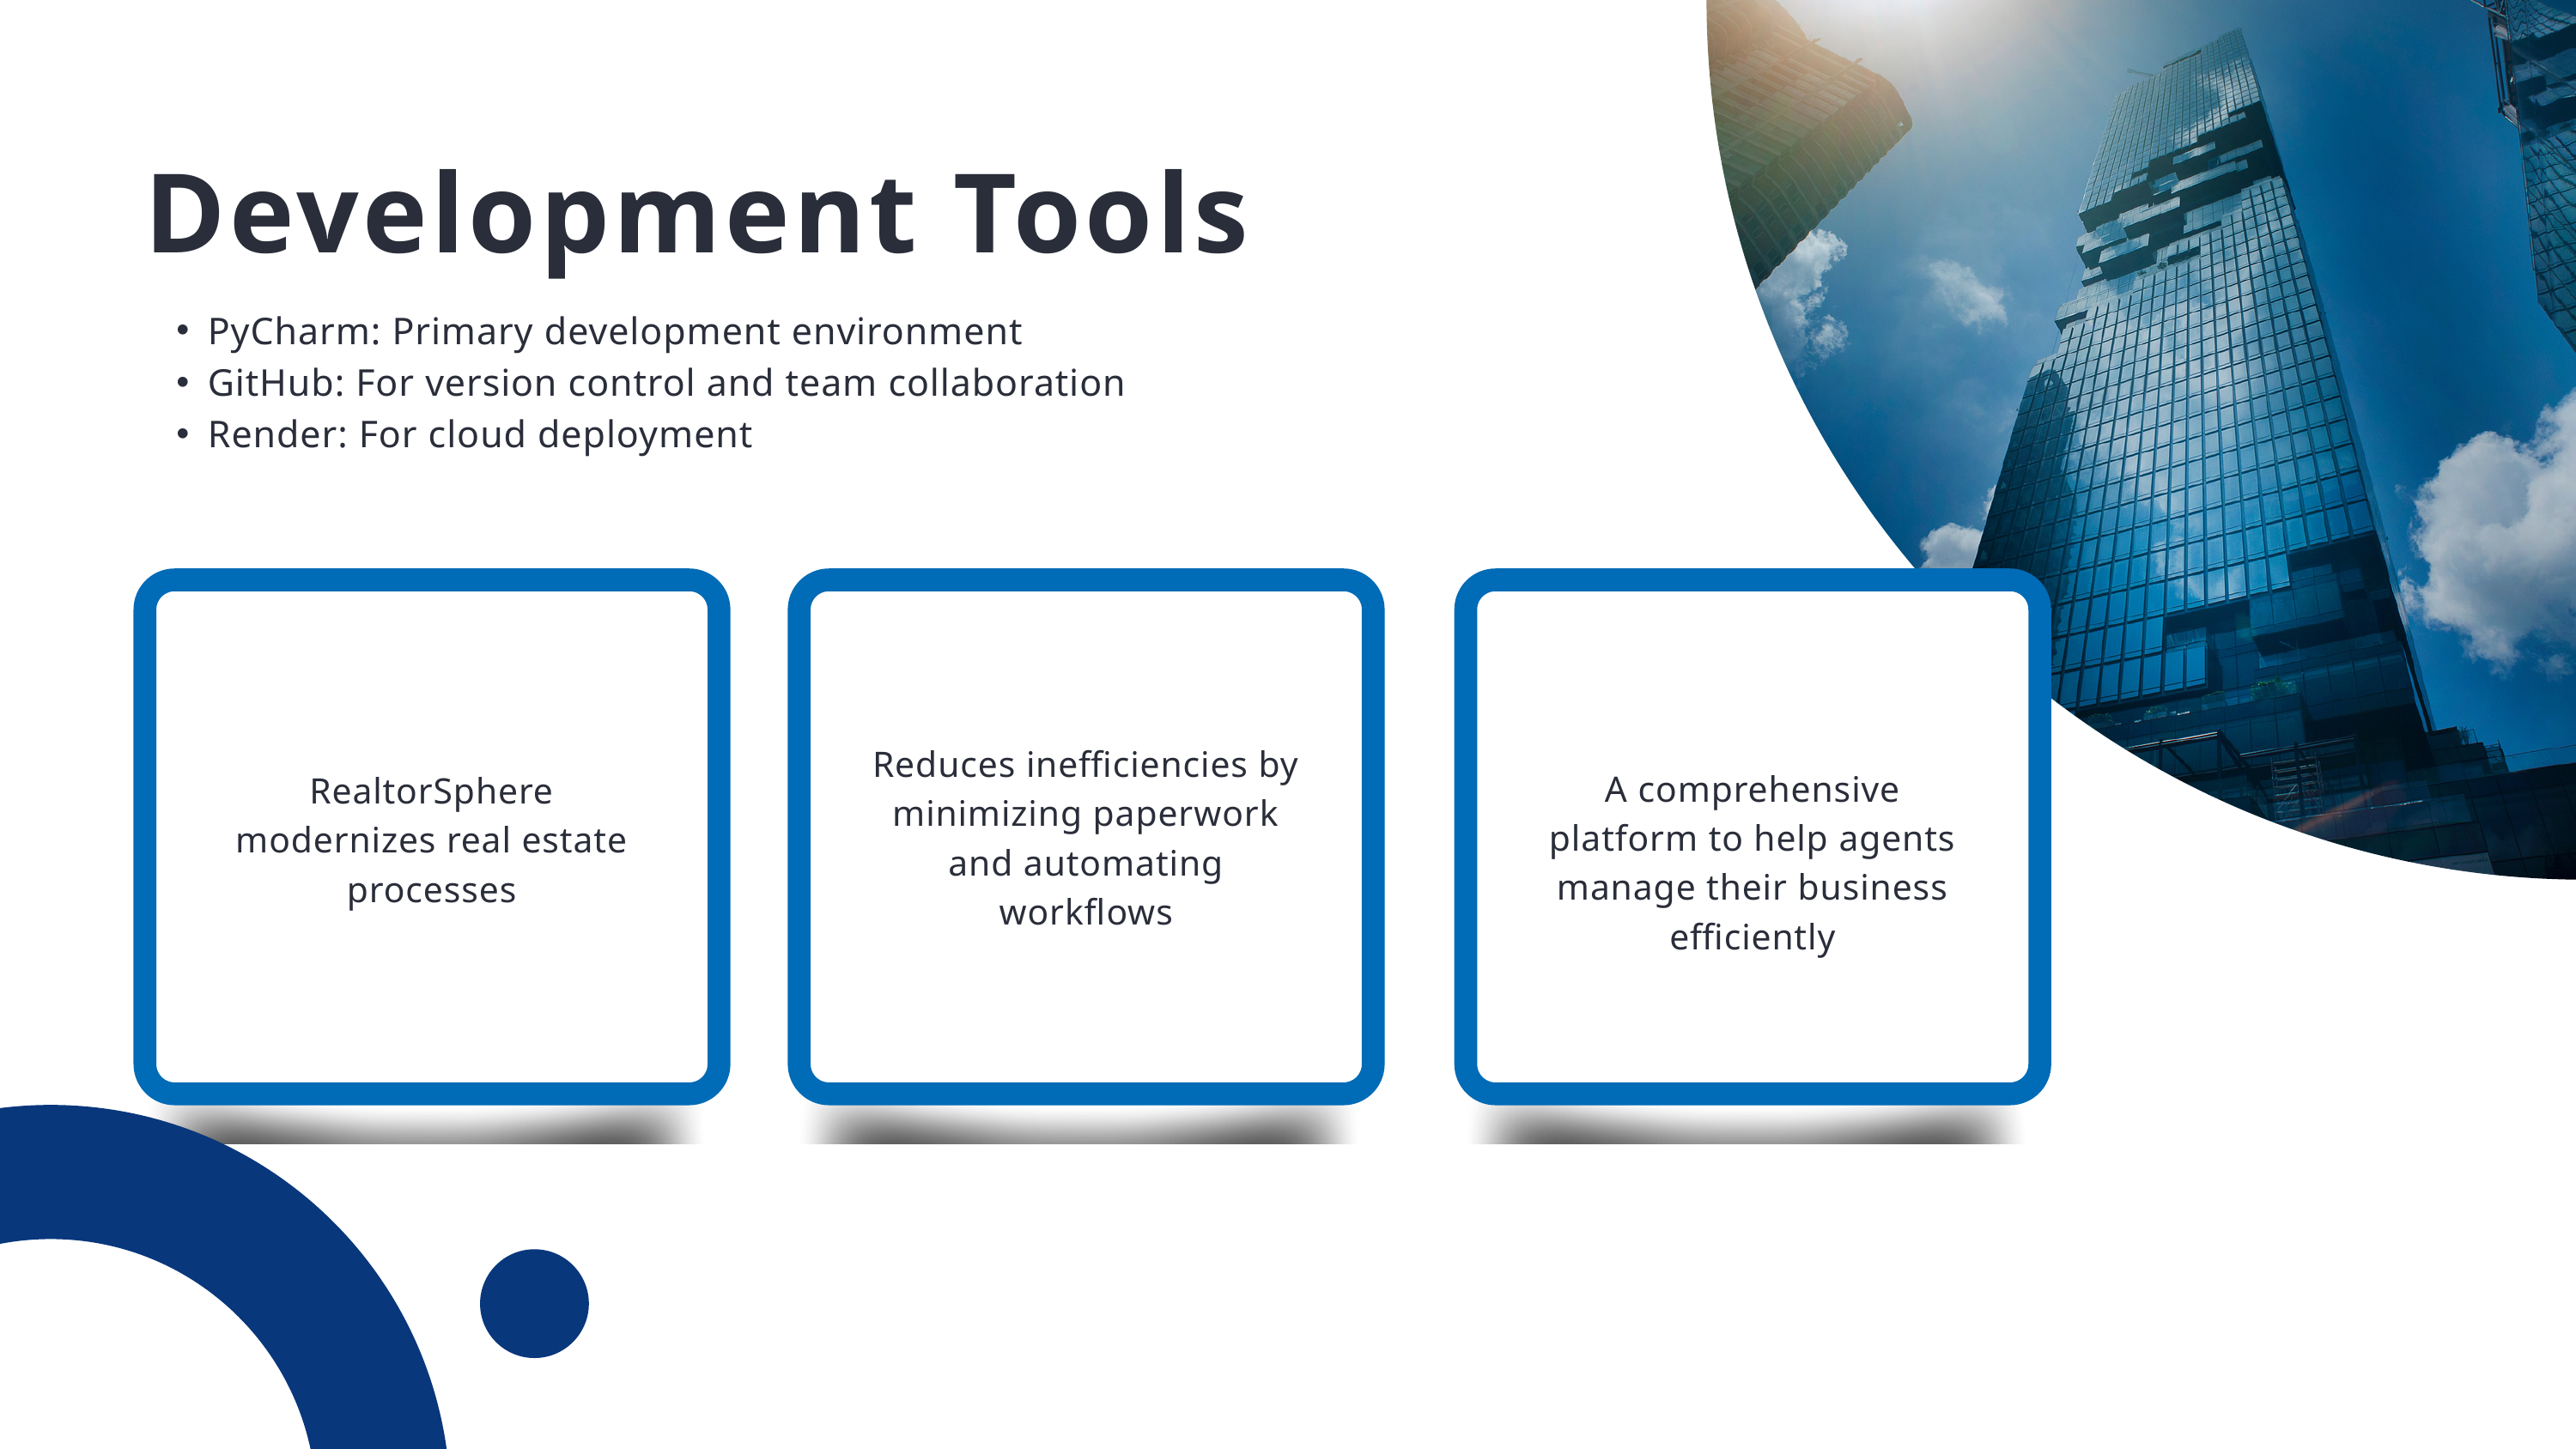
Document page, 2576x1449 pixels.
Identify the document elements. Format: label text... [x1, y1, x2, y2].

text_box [479, 1249, 590, 1359]
text_box [799, 1100, 1361, 1144]
text_box [1465, 1100, 2028, 1144]
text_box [799, 579, 1374, 1094]
text_box PyCharm: Primary development environment GitHub: For version control and team collaboration Render: For cloud deployment [144, 300, 1251, 507]
text_box Development Tools [144, 143, 1466, 276]
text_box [1465, 579, 2040, 1094]
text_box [0, 1172, 384, 1449]
text_box [144, 1100, 707, 1144]
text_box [144, 579, 720, 1094]
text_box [1706, 0, 2576, 880]
